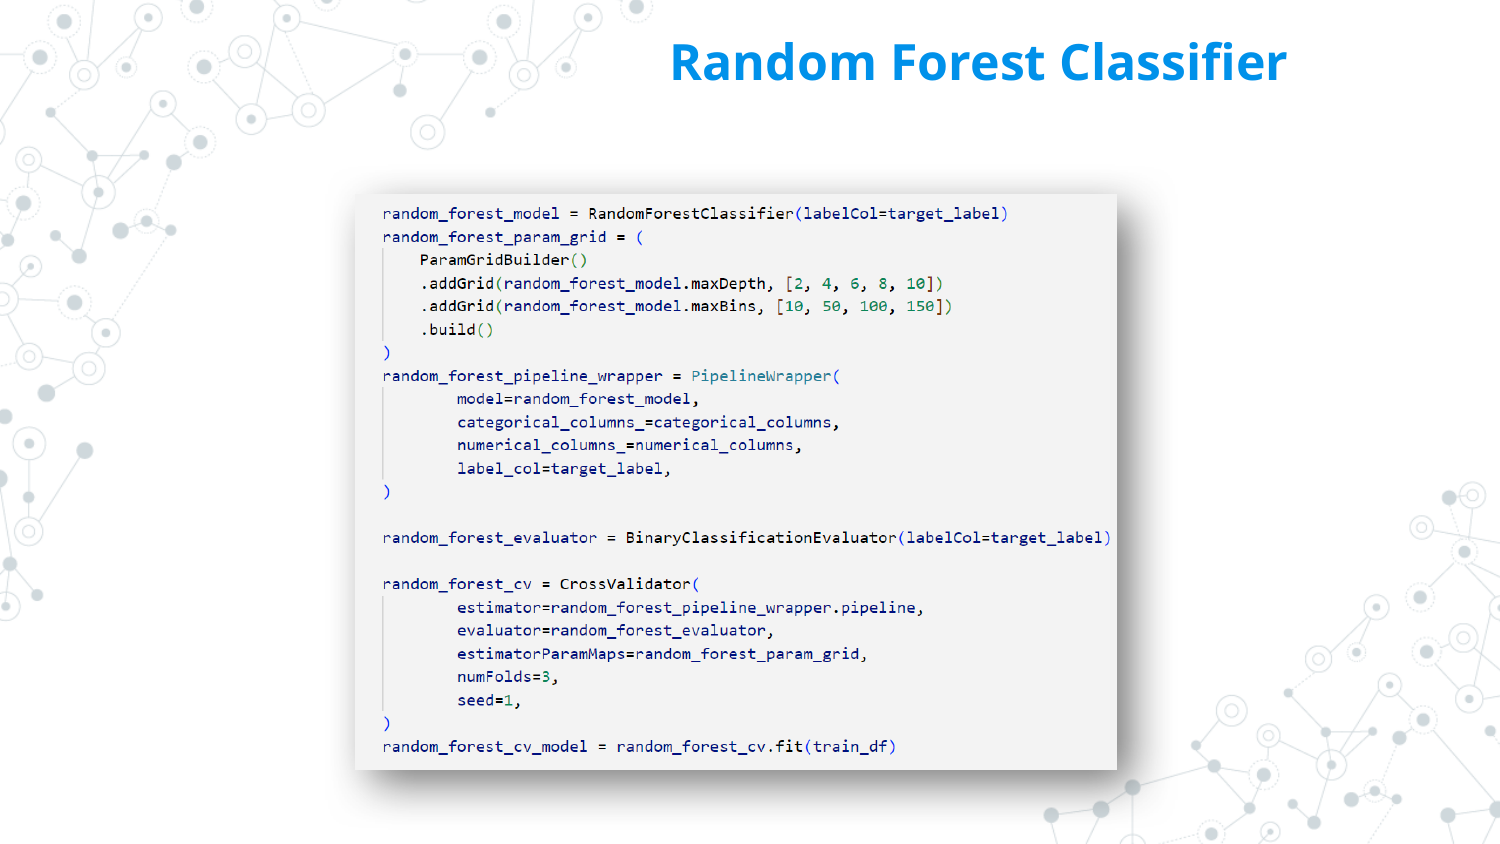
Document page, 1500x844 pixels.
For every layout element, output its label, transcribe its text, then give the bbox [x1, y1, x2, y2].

picture [0, 0, 1500, 844]
title Random Forest Classifier [654, 23, 1483, 106]
